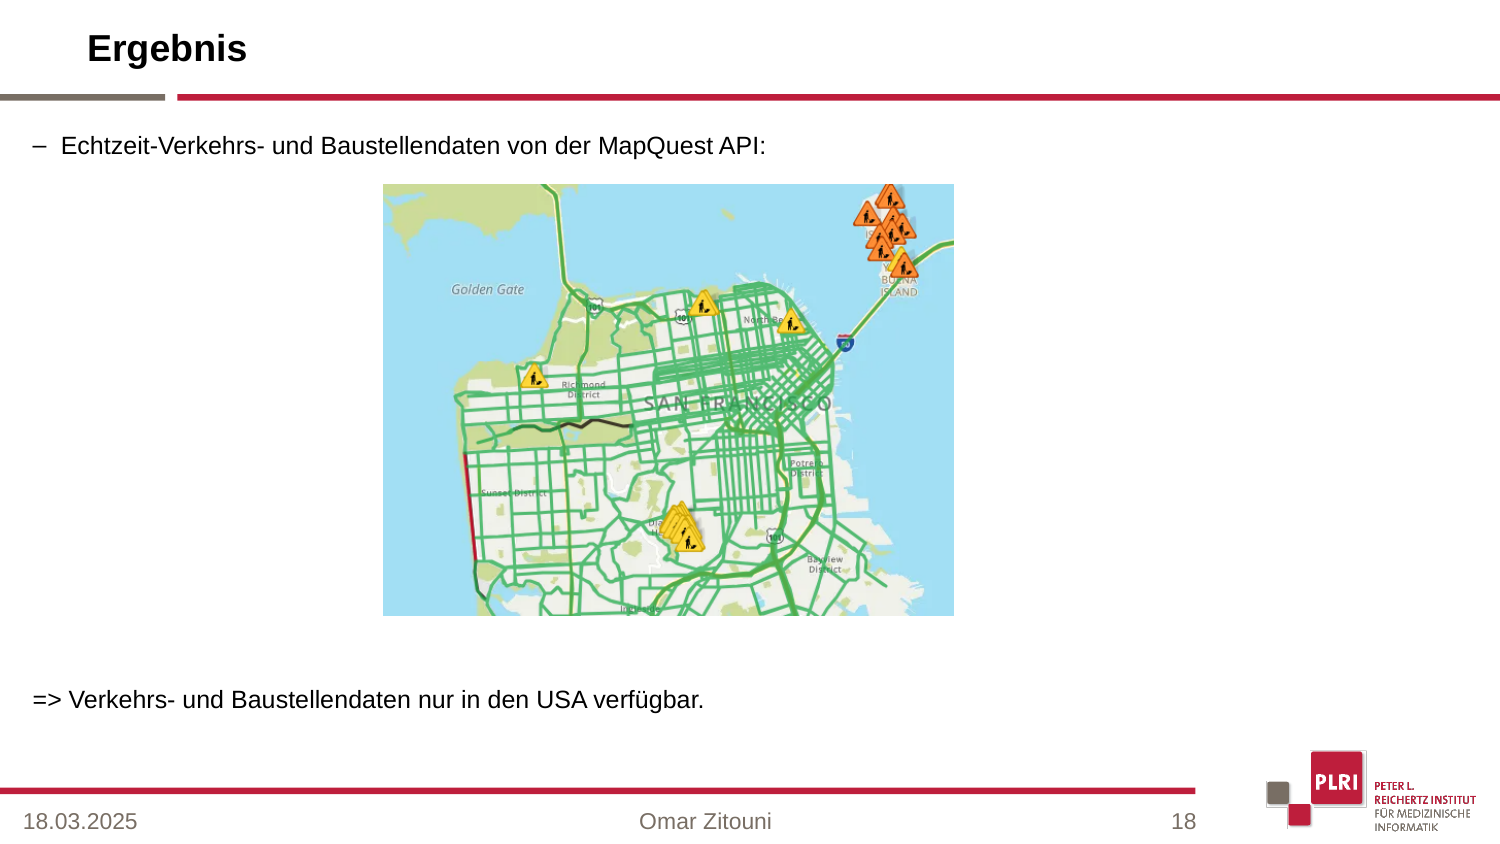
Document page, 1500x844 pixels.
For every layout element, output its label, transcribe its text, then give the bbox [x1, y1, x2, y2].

footer Omar Zitouni [321, 797, 1089, 843]
slide_number 18 [1089, 797, 1208, 843]
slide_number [11, 797, 321, 843]
title Ergebnis [75, 18, 1474, 73]
text_box Echtzeit-Verkehrs- und Baustellendaten von der MapQuest API: => Verkehrs- und Baustellendaten nur in den USA verfügbar. [17, 114, 1470, 727]
picture [382, 184, 954, 616]
picture [1256, 740, 1489, 844]
